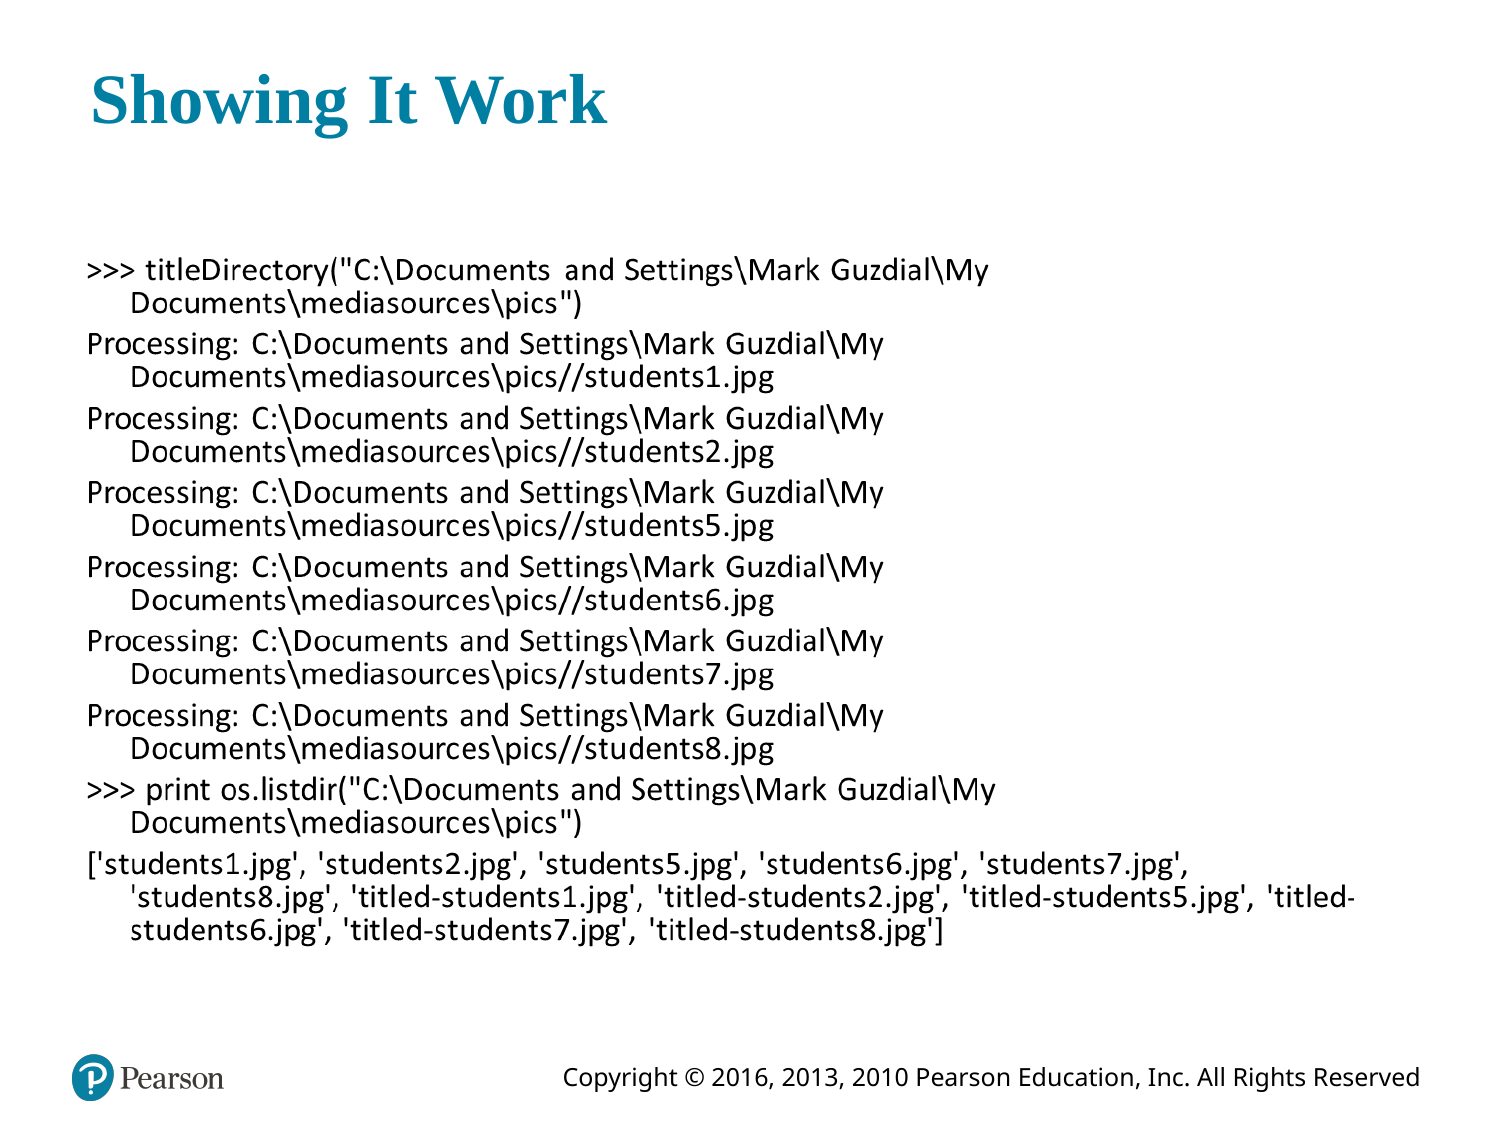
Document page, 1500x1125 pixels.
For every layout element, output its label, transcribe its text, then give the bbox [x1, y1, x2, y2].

picture [80, 1063, 106, 1088]
picture [84, 250, 1355, 951]
picture [72, 1054, 88, 1070]
picture [98, 1054, 224, 1101]
picture [72, 1087, 83, 1101]
title Showing It Work [75, 37, 1425, 213]
